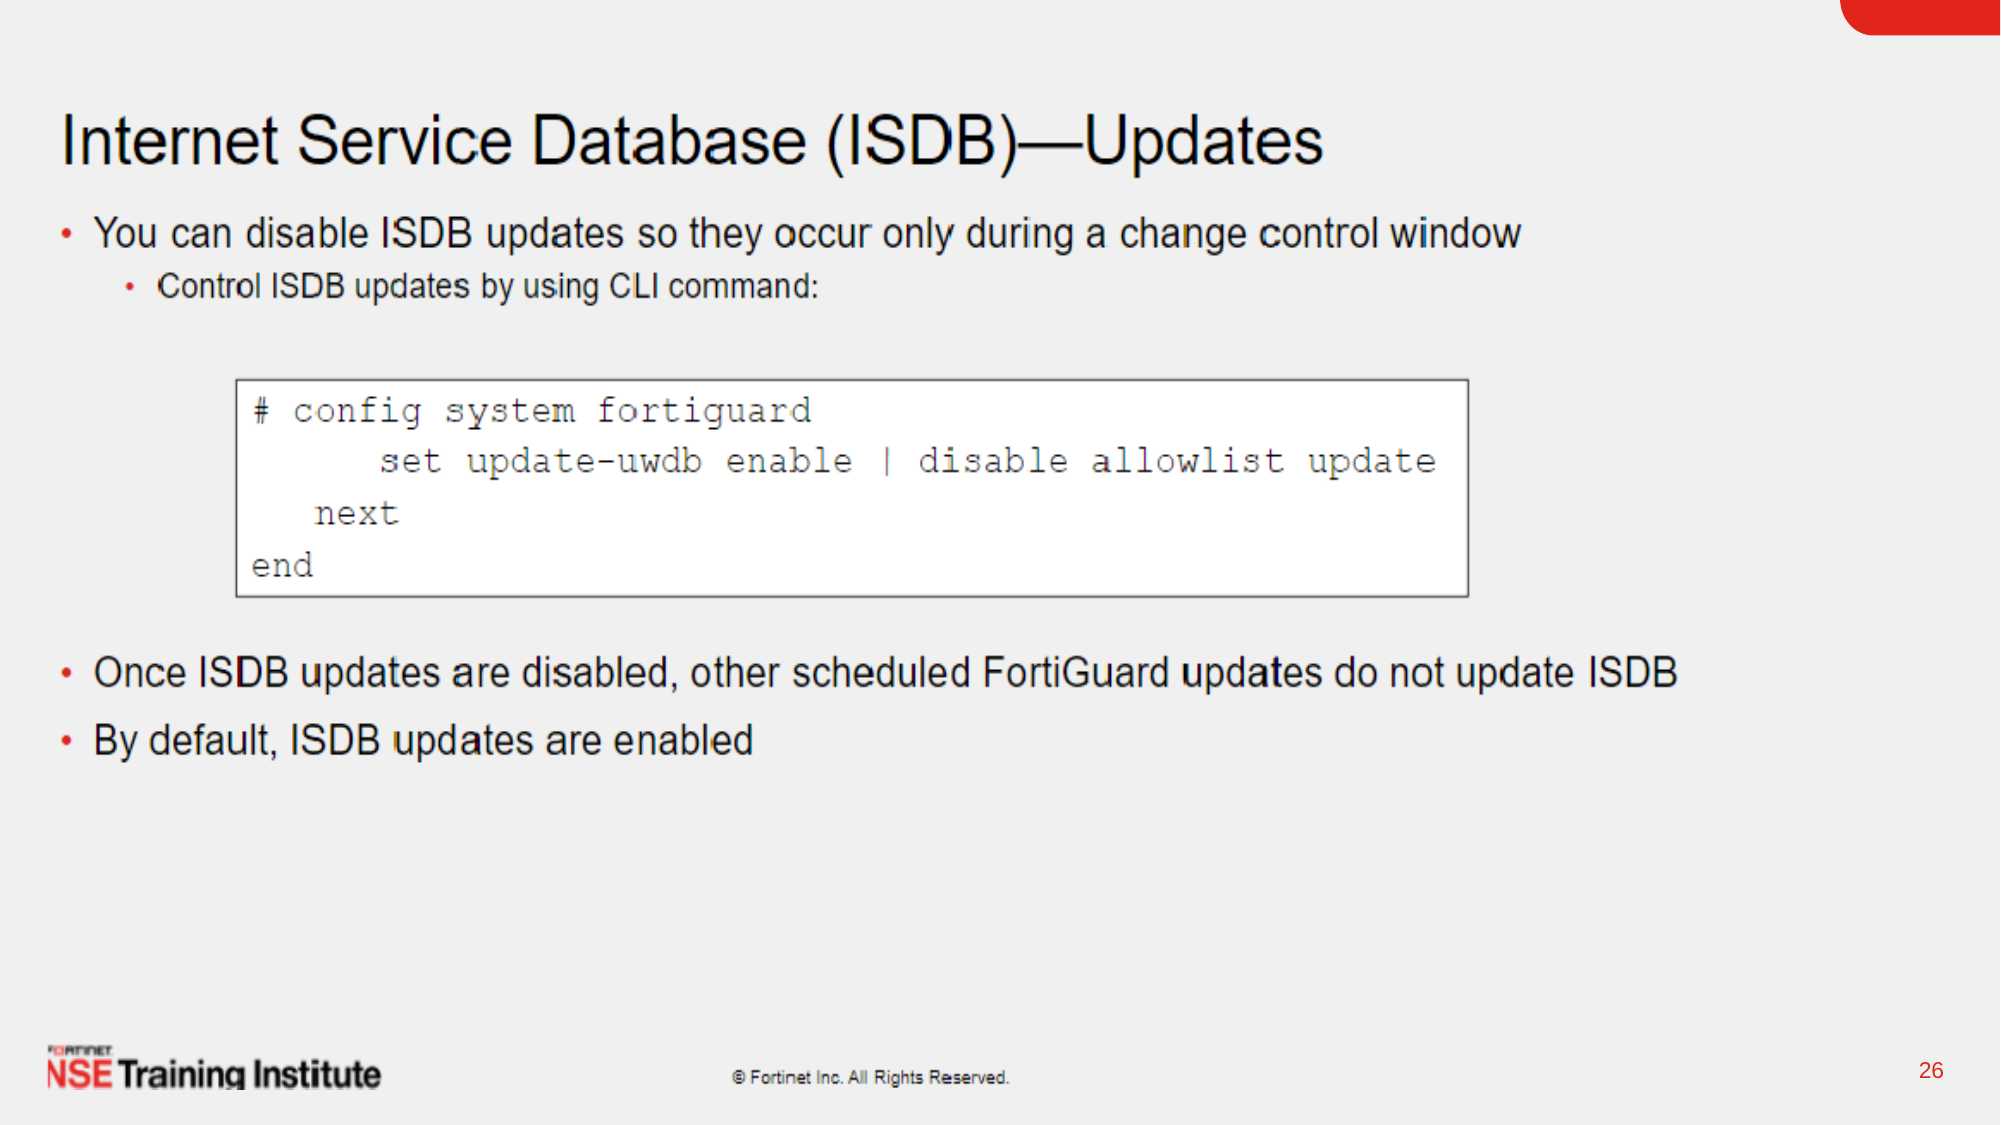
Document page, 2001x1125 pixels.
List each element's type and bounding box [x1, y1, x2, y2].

picture [45, 97, 1695, 1090]
